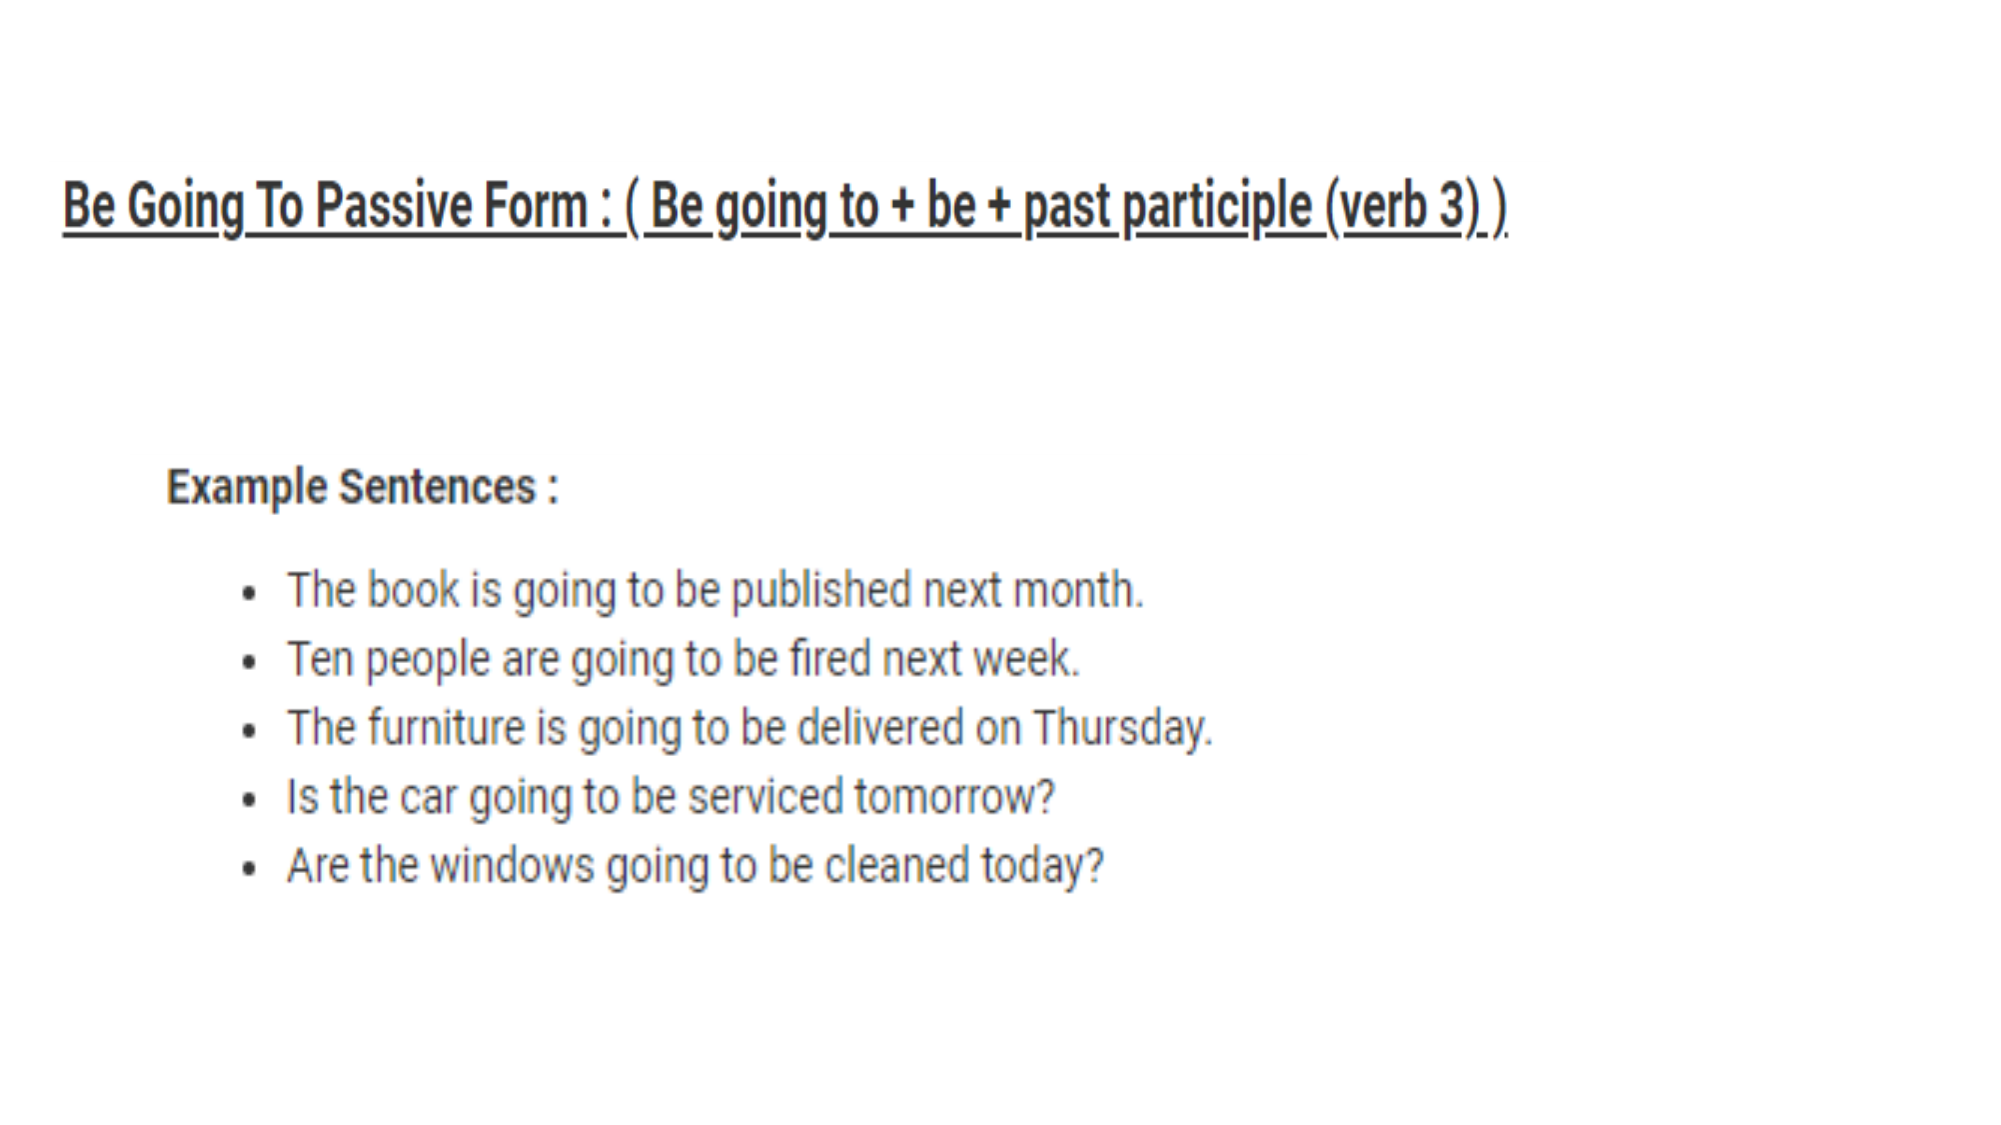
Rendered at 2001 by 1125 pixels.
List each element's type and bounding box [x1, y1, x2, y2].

picture [130, 452, 1308, 935]
picture [48, 160, 1550, 264]
